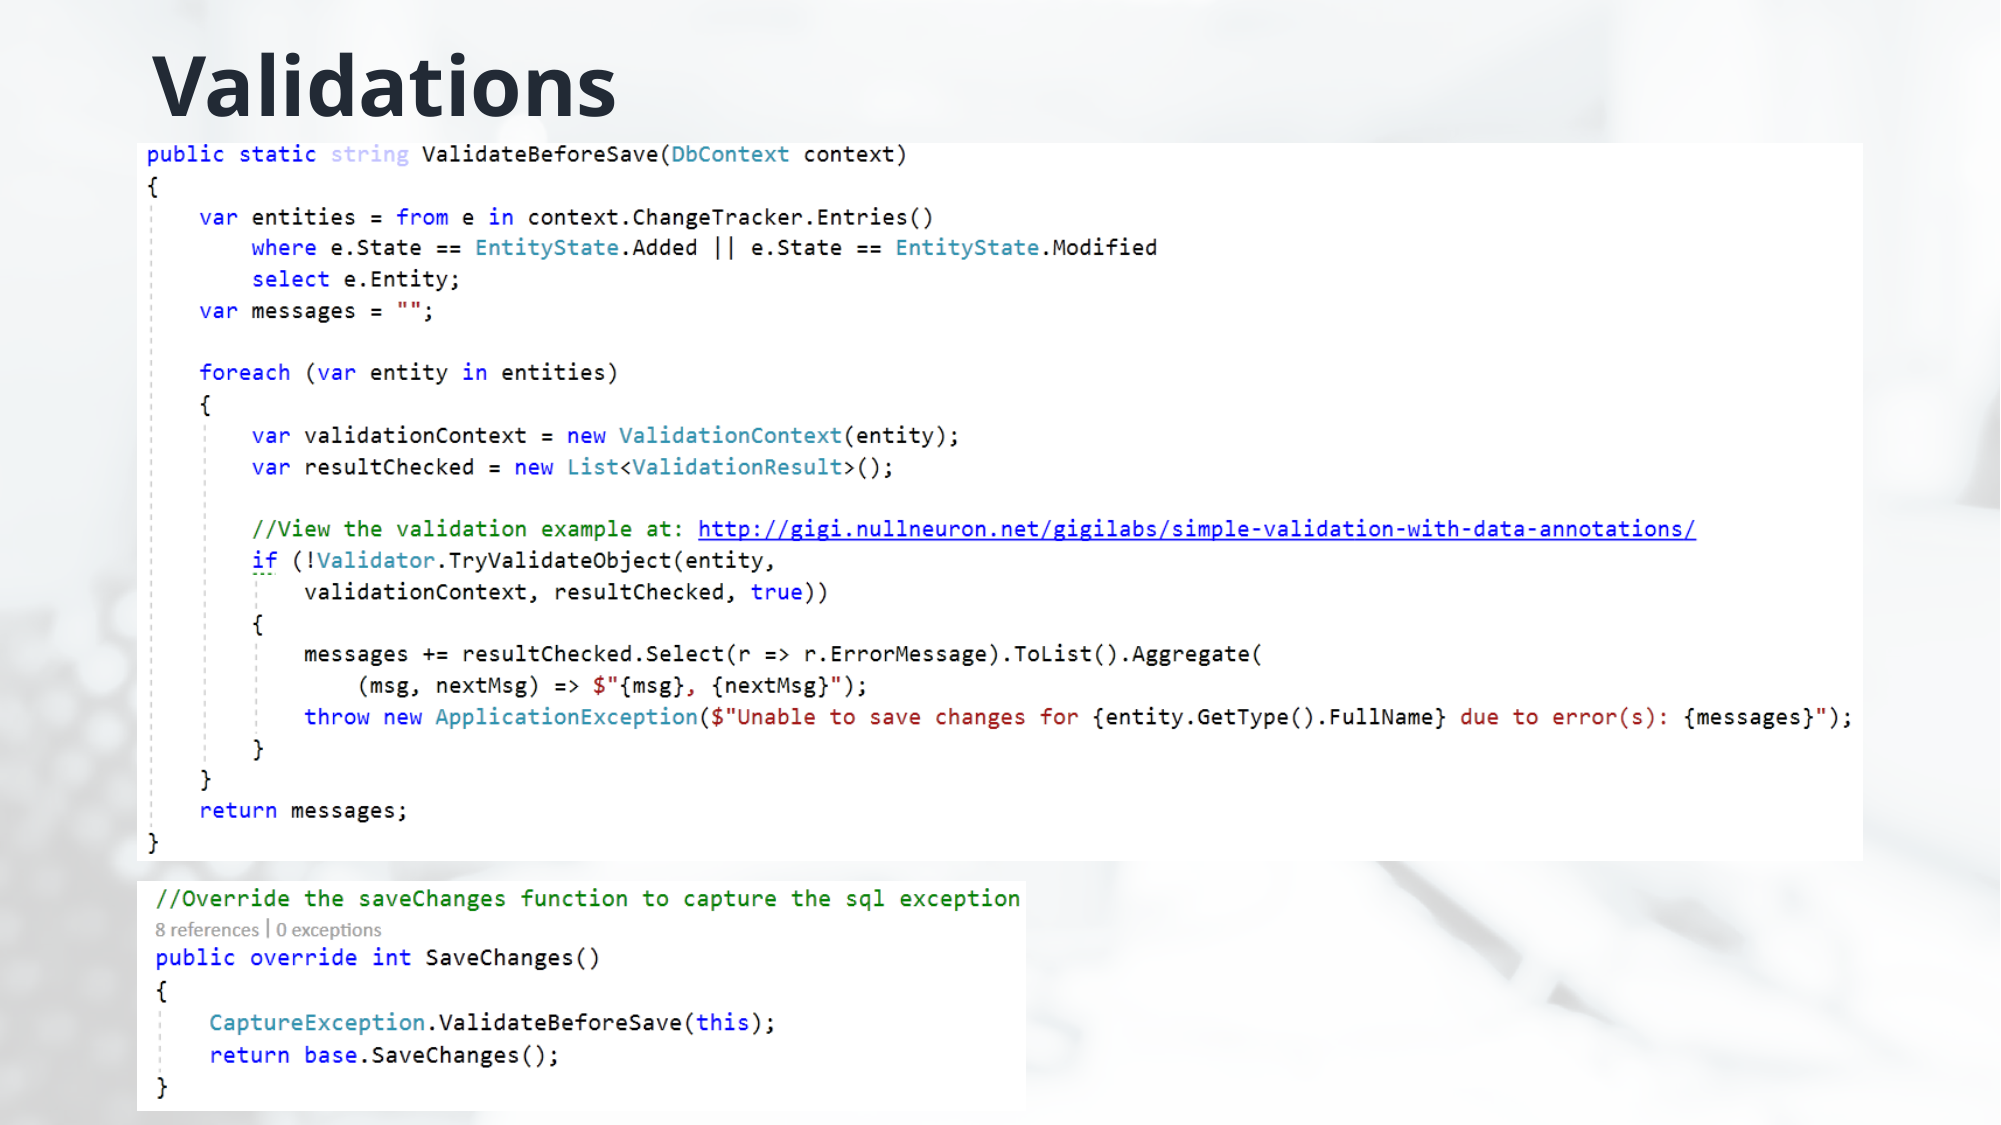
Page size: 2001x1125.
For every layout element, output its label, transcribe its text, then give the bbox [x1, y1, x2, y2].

picture [137, 143, 1863, 861]
picture [137, 881, 1026, 1111]
text_box Validations [137, 35, 1863, 143]
